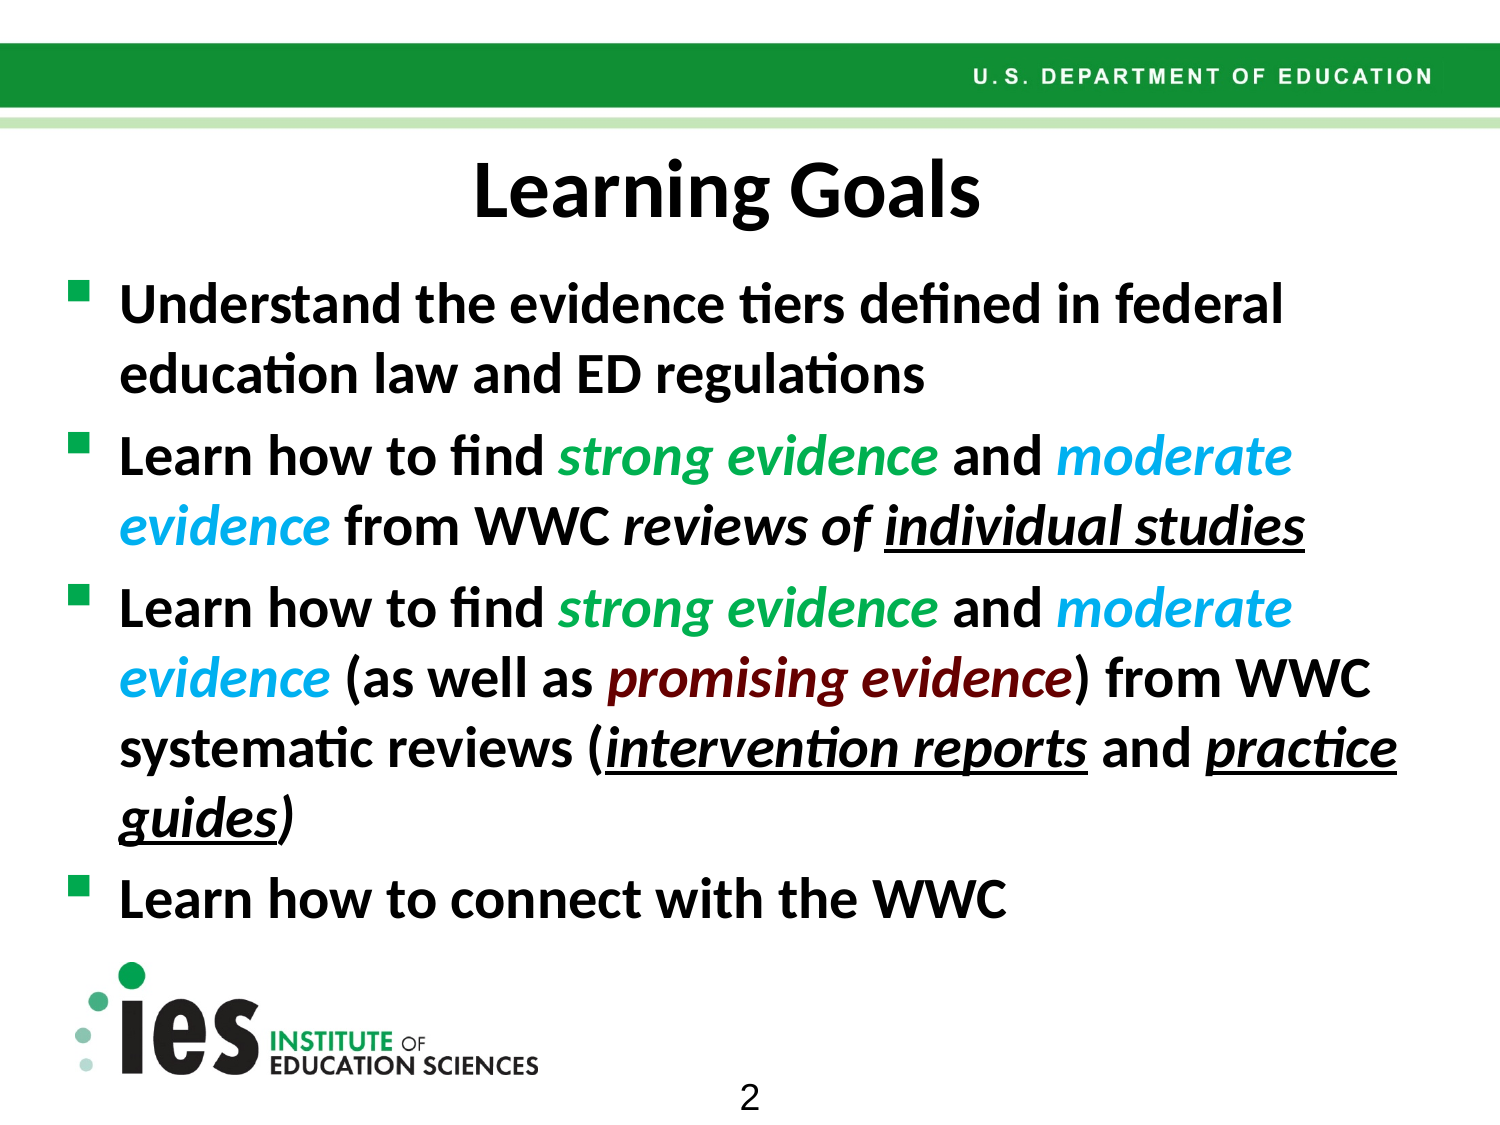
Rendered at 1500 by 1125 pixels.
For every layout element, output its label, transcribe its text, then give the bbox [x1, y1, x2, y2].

slide_number 2 [713, 1065, 787, 1125]
picture [0, 24, 1500, 150]
list Understand the evidence tiers defined in federal education law and ED regulations Learn how to find strong evidence and moderate evidence from WWC reviews of individual studies Learn how to find strong evidence and moderate evidence (as well as promising evidence) from WWC systematic reviews (intervention reports and practice guides) Learn how to connect with the WWC [47, 257, 1459, 951]
title Learning Goals [121, 129, 1335, 240]
picture [75, 962, 538, 1075]
